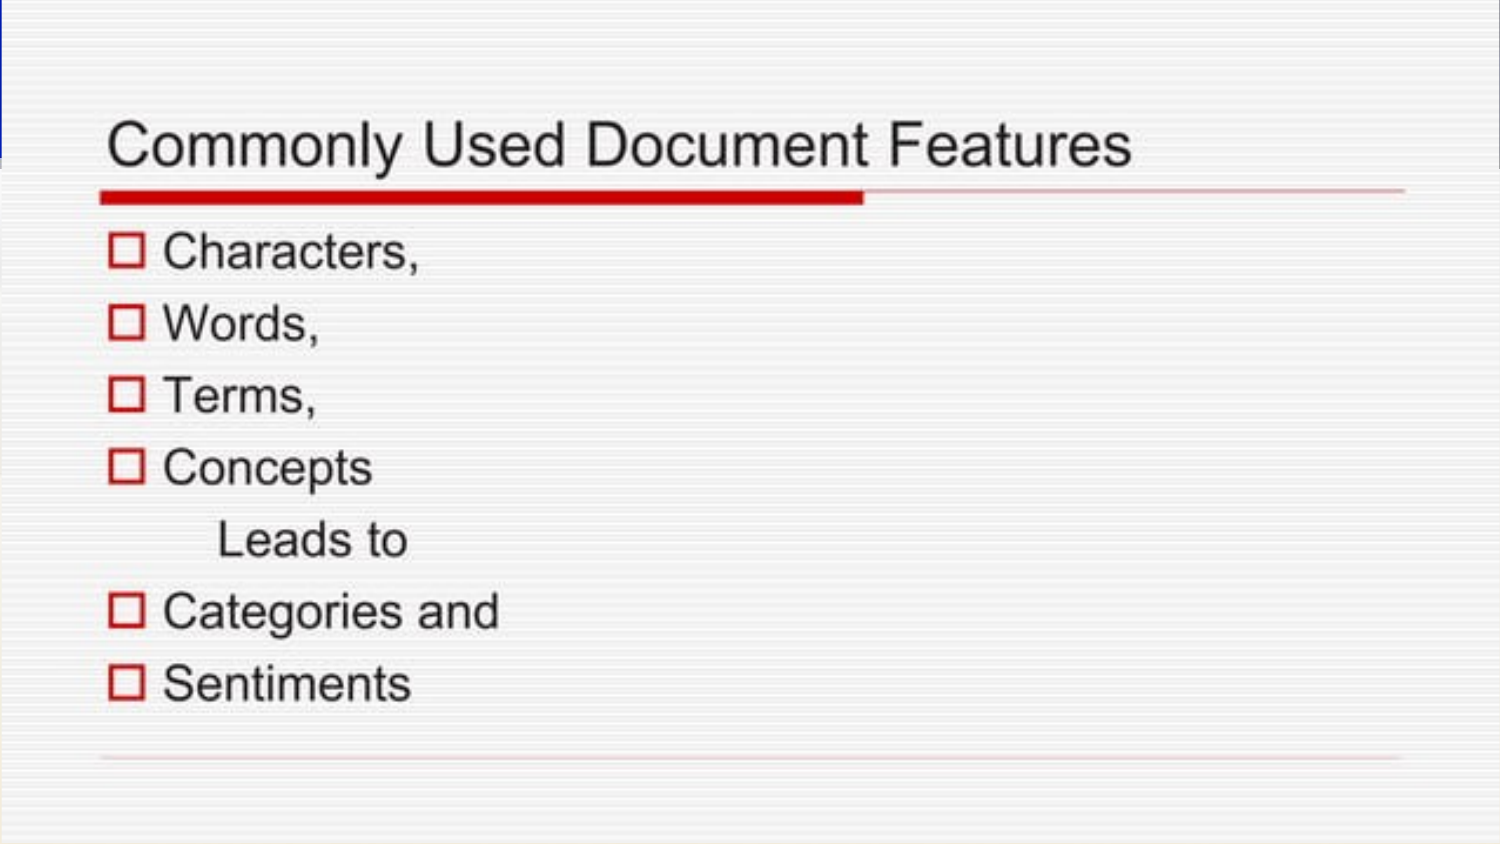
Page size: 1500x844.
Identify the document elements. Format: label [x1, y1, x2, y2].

text_box [1, 0, 1500, 843]
picture [0, 0, 1500, 844]
